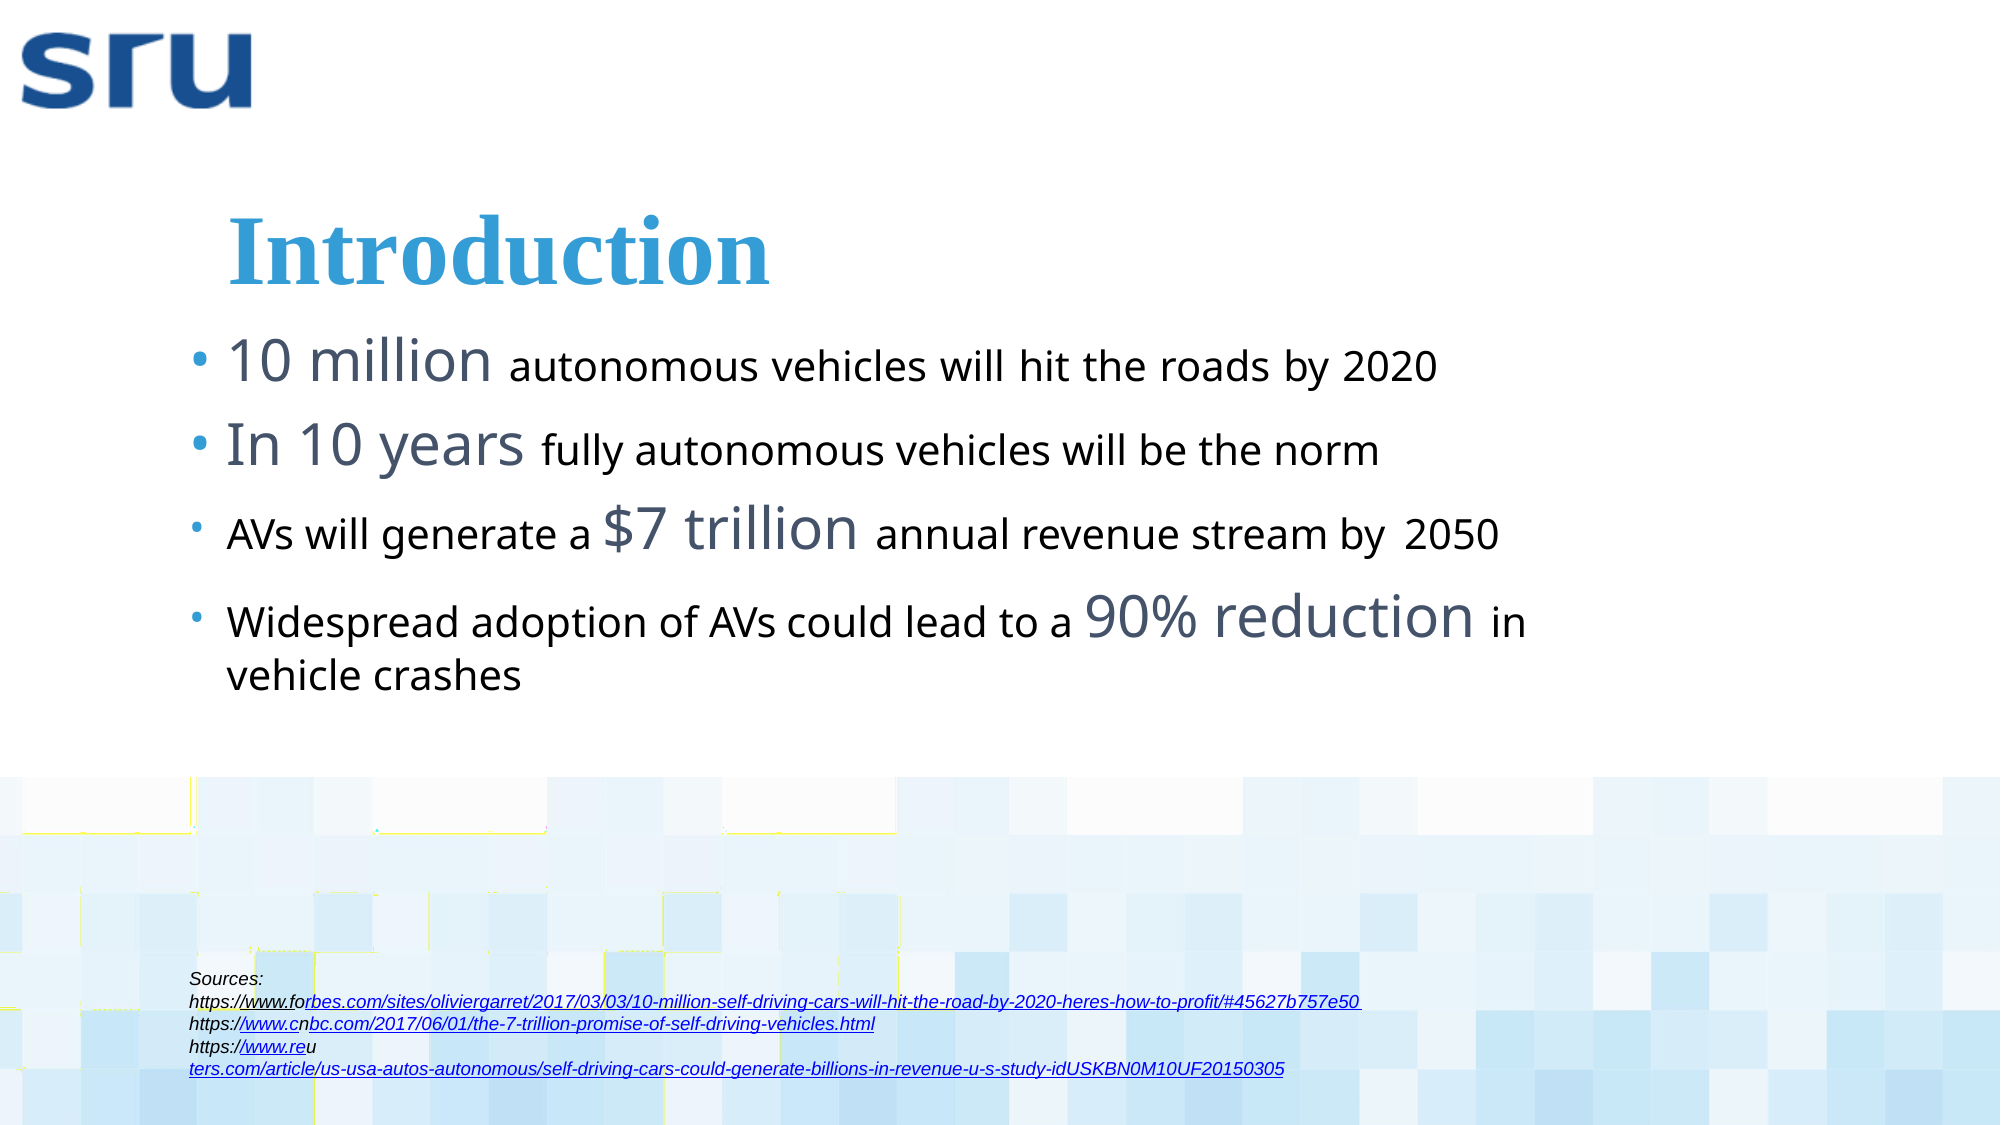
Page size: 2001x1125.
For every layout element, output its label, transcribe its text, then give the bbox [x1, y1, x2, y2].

text_box Sources: https://www.forbes.com/sites/oliviergarret/2017/03/03/10-million-self-driving-cars-will-hit-the-road-by-2020-heres-how-to-profit/#45627b757e50 https://www.cnbc.com/2017/06/01/the-7-trillion-promise-of-self-driving-vehicles.html https://www.reuters.com/article/us-usa-autos-autonomous/self-driving-cars-could-generate-billions-in-revenue-u-s-study-idUSKBN0M10UF20150305 [187, 964, 1423, 1080]
text_box 10 million autonomous vehicles will hit the roads by 2020 In 10 years fully autonomous vehicles will be the norm AVs will generate a $7 trillion annual revenue stream by 2050 Widespread adoption of AVs could lead to a 90% reduction in vehicle crashes [187, 306, 1561, 701]
picture [16, 14, 268, 123]
title Introduction [225, 182, 772, 373]
picture [0, 777, 2000, 1125]
